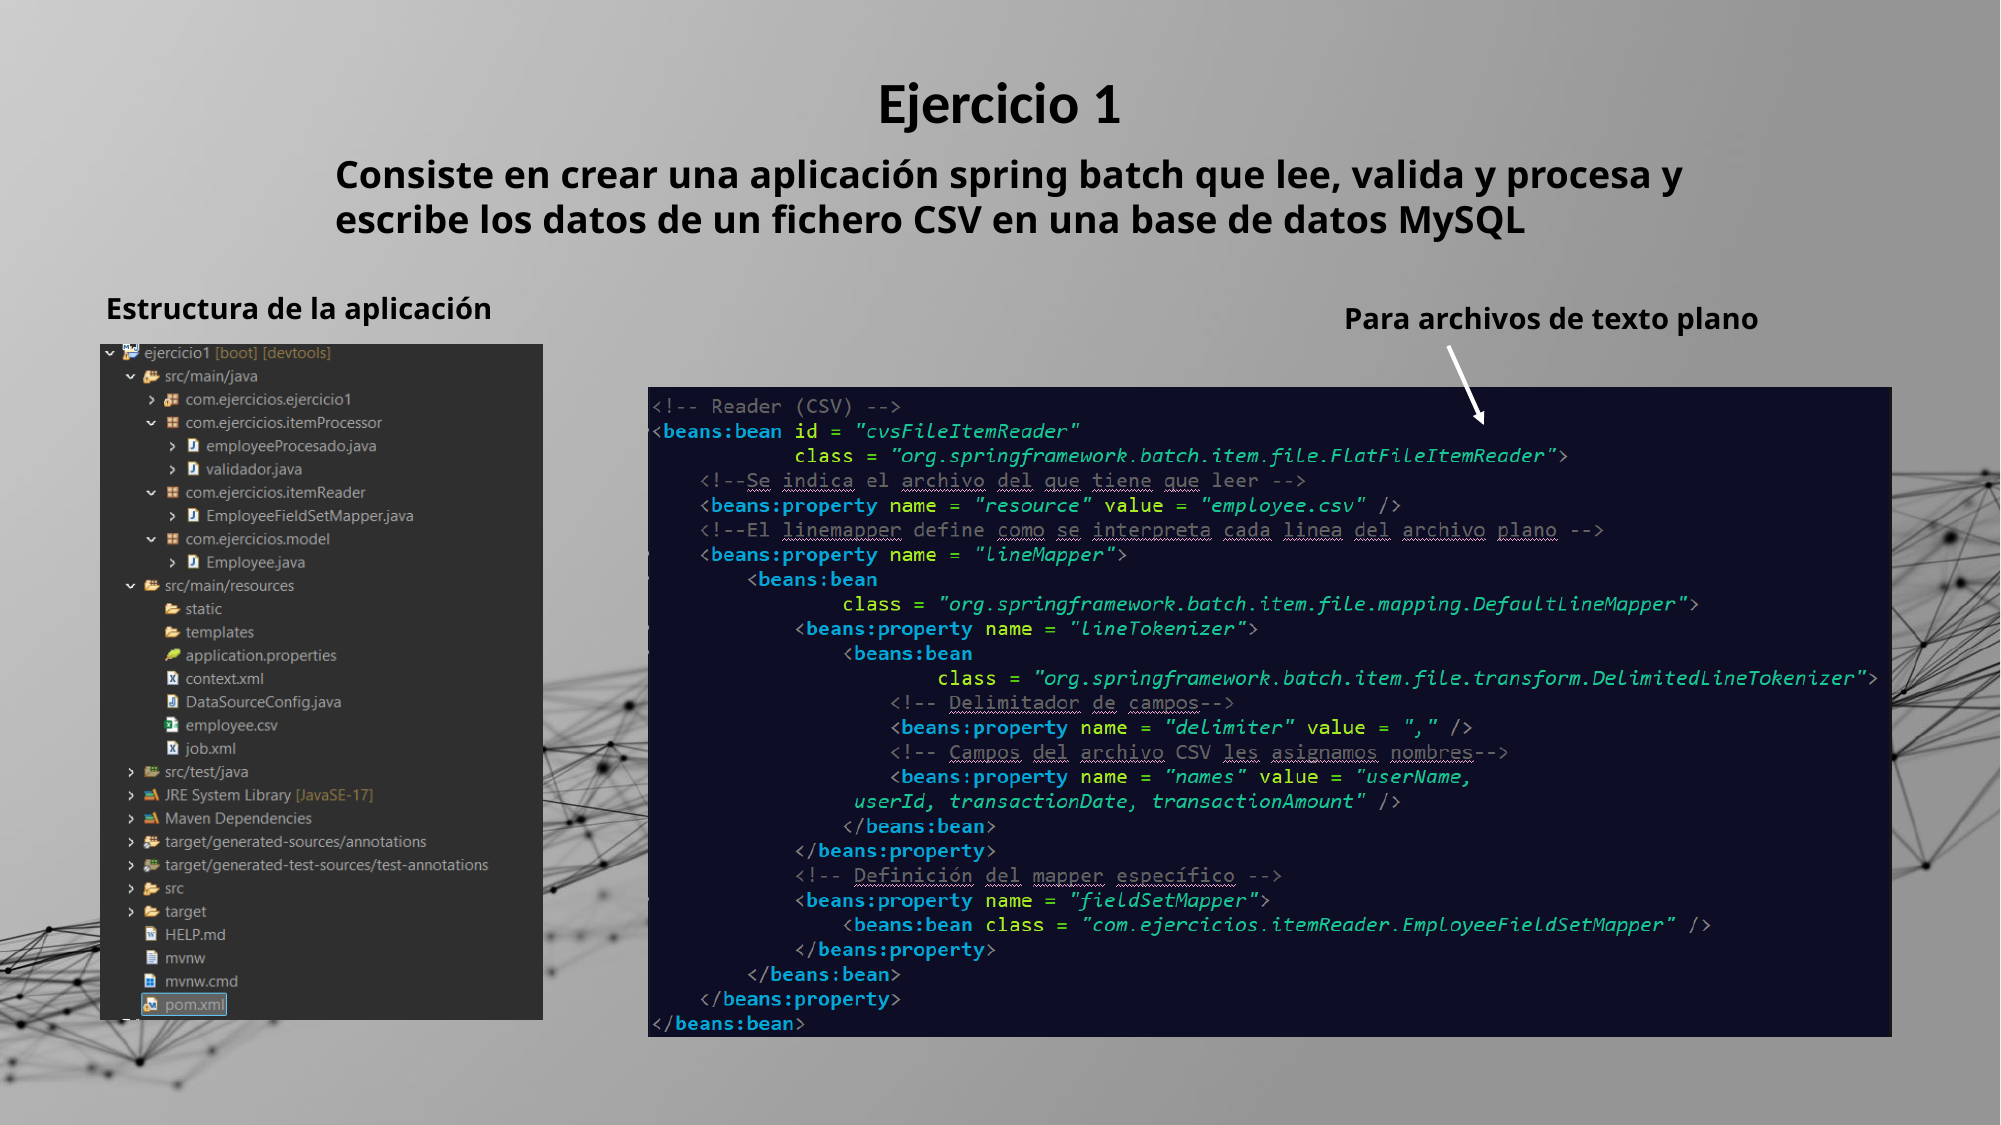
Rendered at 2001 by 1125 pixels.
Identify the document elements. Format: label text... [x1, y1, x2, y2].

text_box Consiste en crear una aplicación spring batch que lee, valida y procesa y escribe los datos de un fichero CSV en una base de datos MySQL [320, 143, 1718, 249]
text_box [1447, 345, 1485, 426]
text_box Para archivos de texto plano [1329, 292, 1832, 343]
picture [0, 0, 2001, 1125]
text_box Ejercicio 1 [594, 57, 1406, 143]
text_box Estructura de la aplicación [90, 282, 594, 333]
